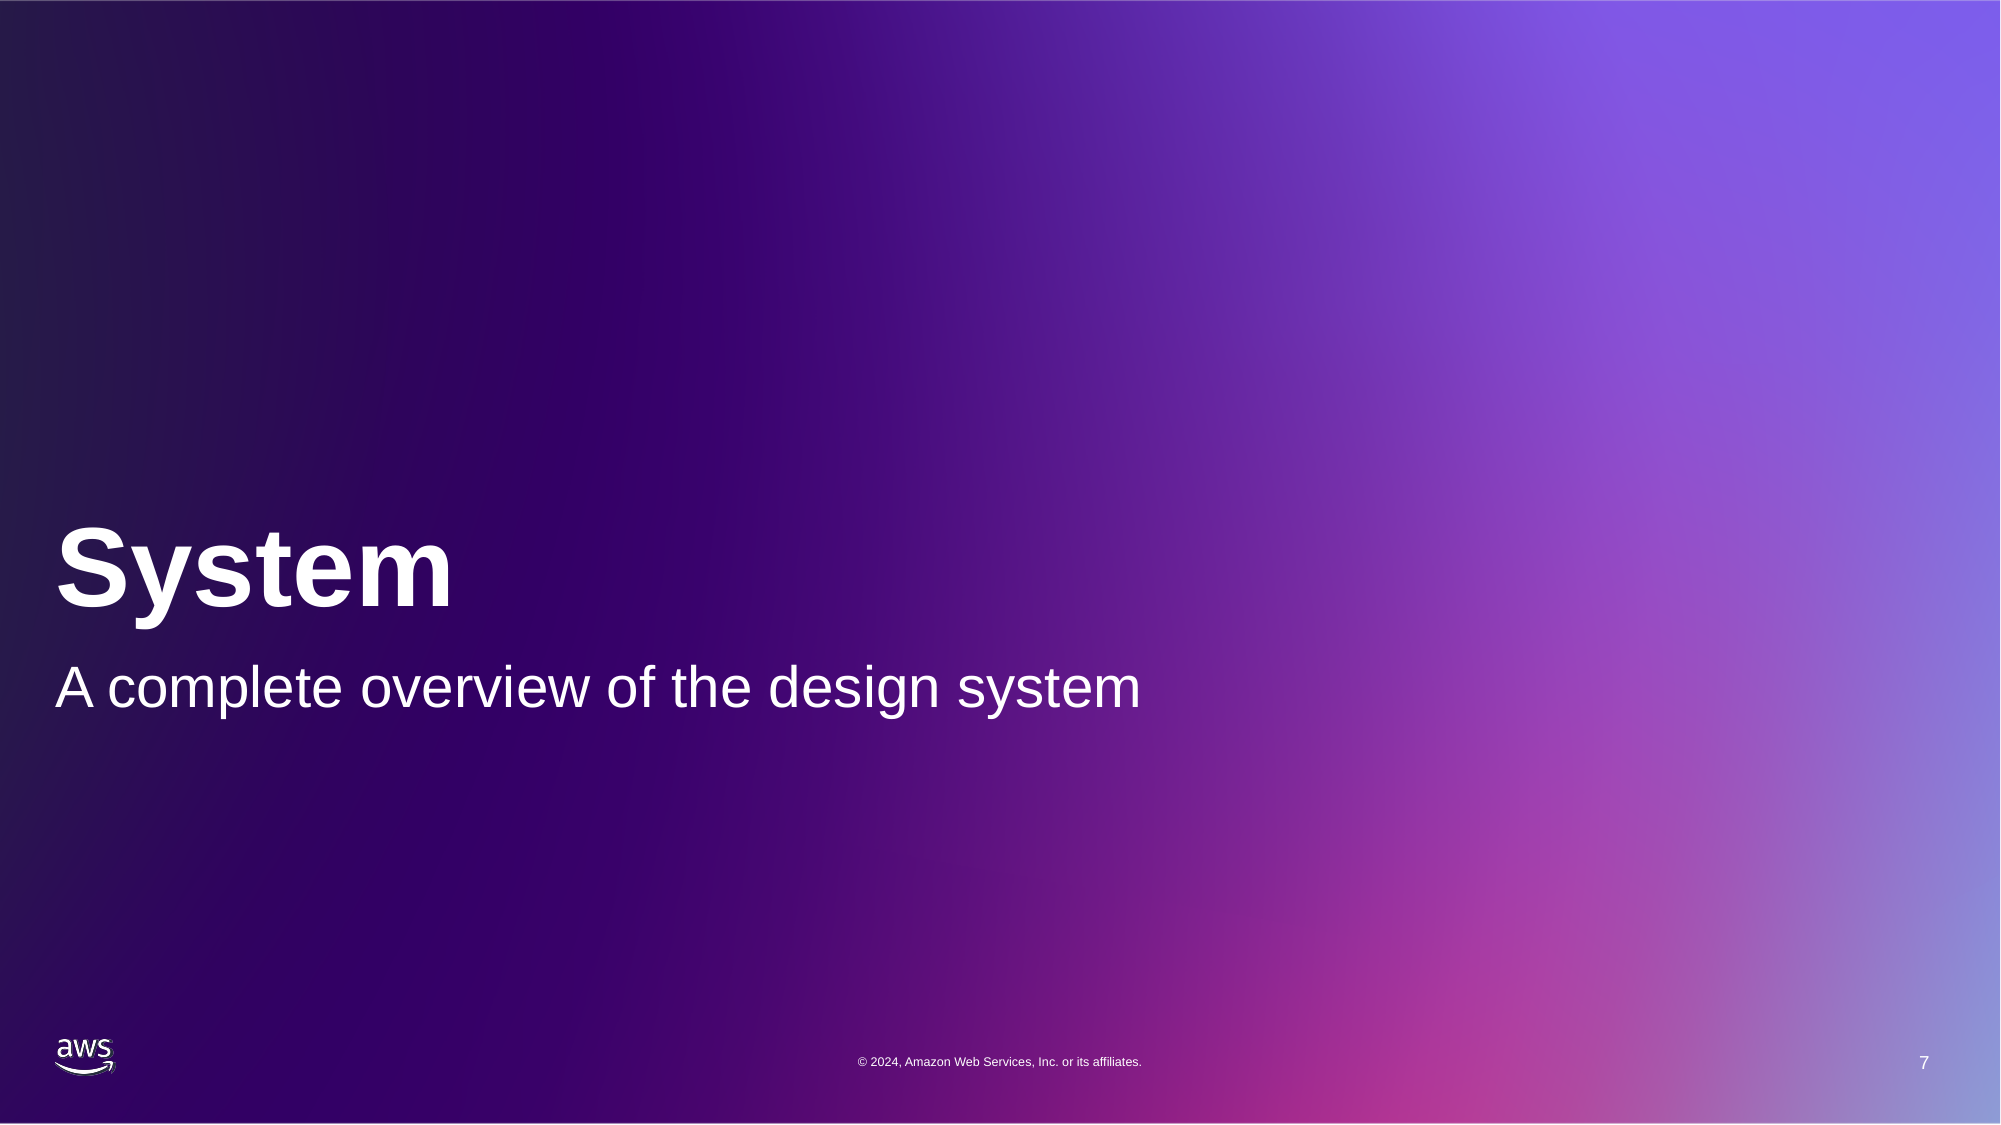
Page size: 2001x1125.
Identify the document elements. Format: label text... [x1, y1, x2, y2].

slide_number 7 [1494, 1031, 1945, 1092]
picture [0, 0, 2001, 1125]
subtitle A complete overview of the design system [55, 642, 1160, 721]
footer © 2024, Amazon Web Services, Inc. or its affiliates. [662, 1031, 1338, 1092]
title System [55, 500, 1160, 639]
